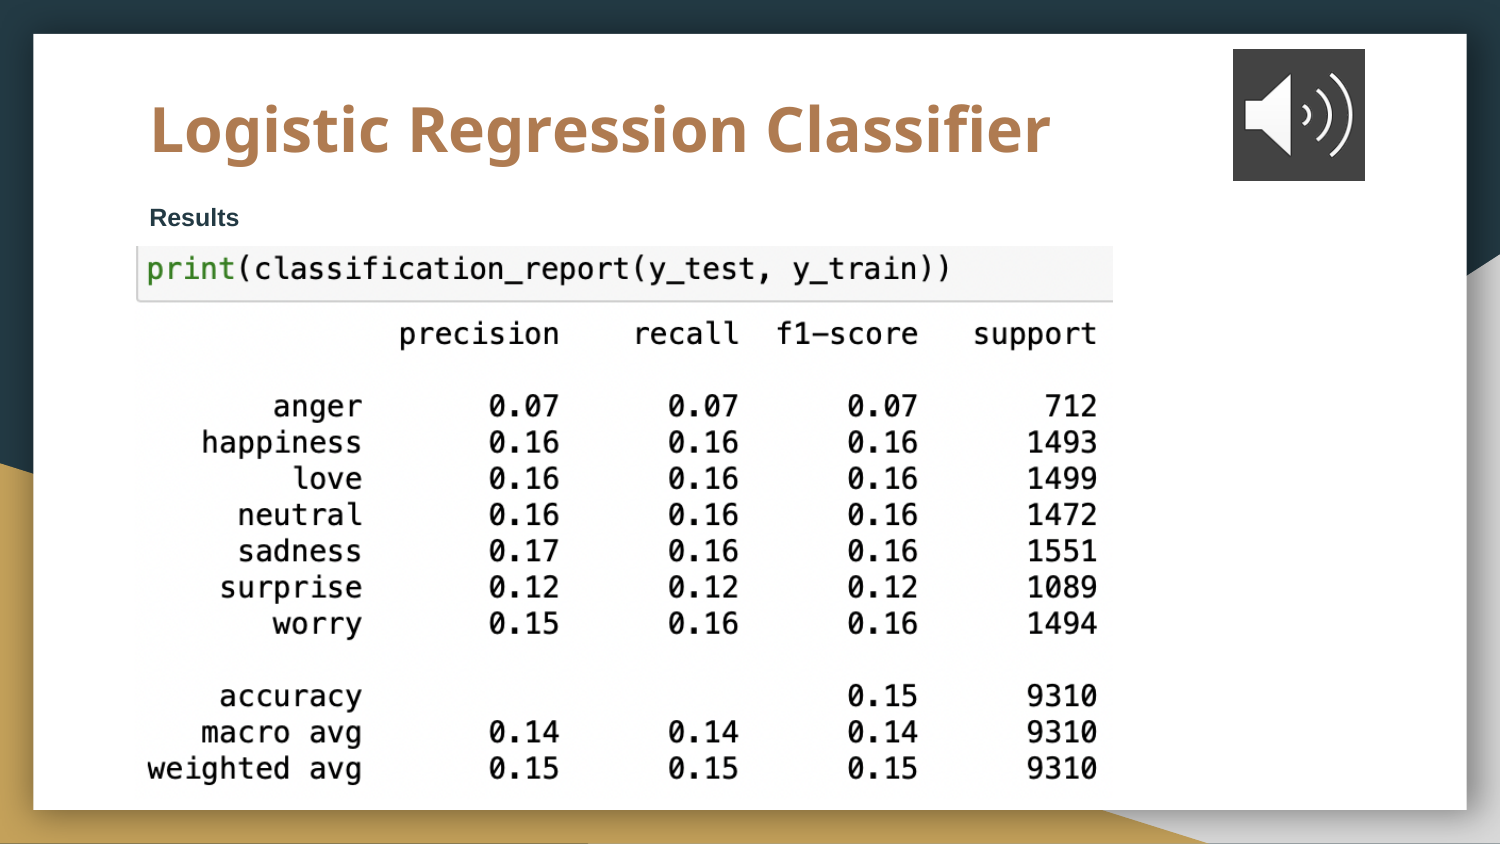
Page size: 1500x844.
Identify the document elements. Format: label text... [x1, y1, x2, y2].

title Logistic Regression Classifier [134, 74, 1226, 181]
picture [1231, 48, 1366, 182]
list Results [134, 181, 1366, 809]
picture [134, 246, 1113, 800]
